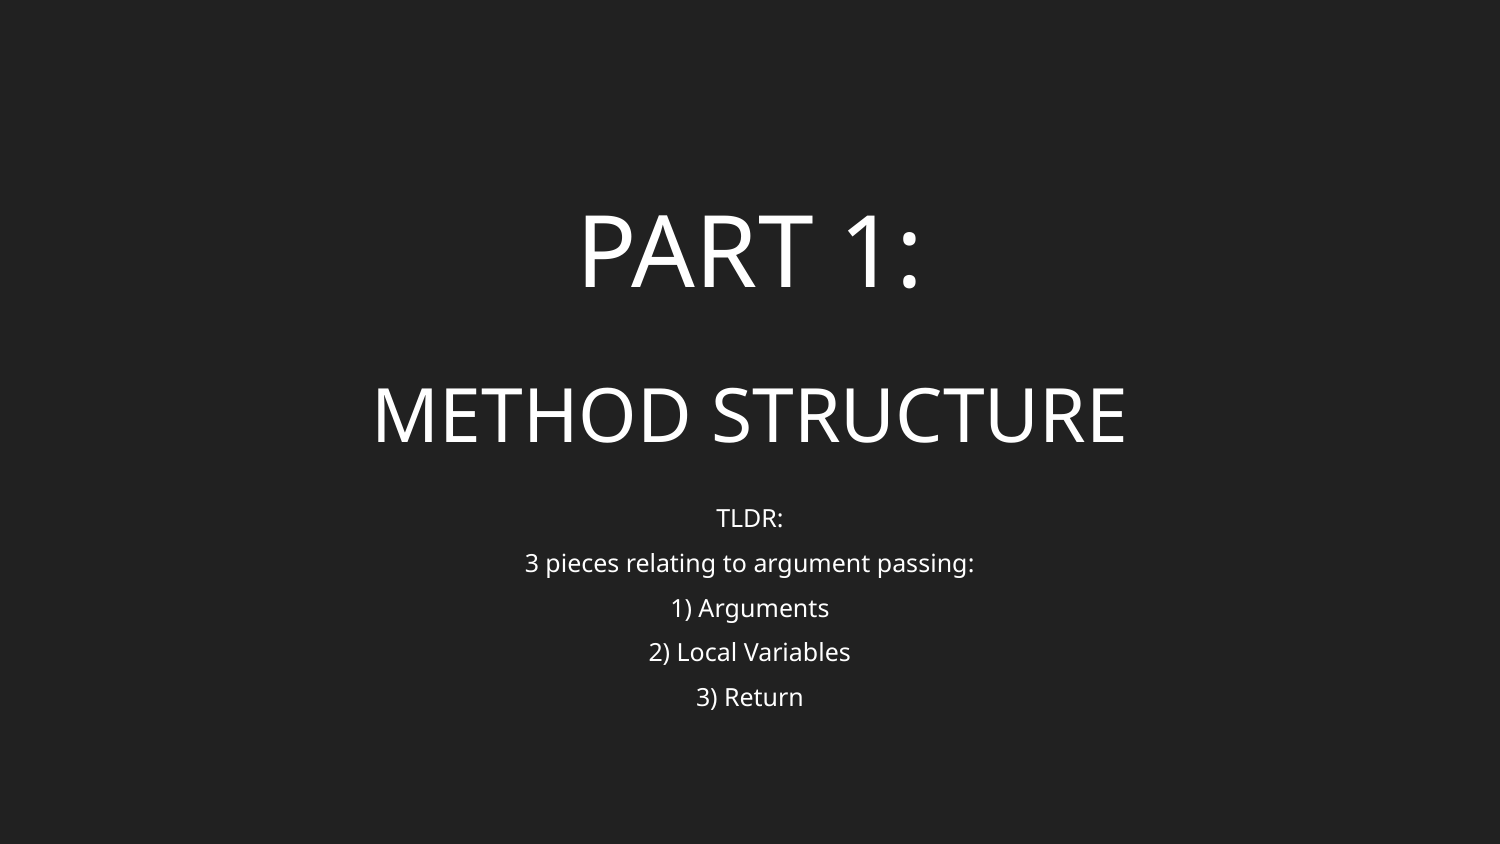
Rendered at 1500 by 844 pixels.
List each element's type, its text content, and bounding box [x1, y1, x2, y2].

subtitle METHOD STRUCTURE TLDR: 3 pieces relating to argument passing: 1) Arguments 2) Local Variables 3) Return [51, 352, 1449, 483]
title PART 1: [51, 172, 1449, 324]
